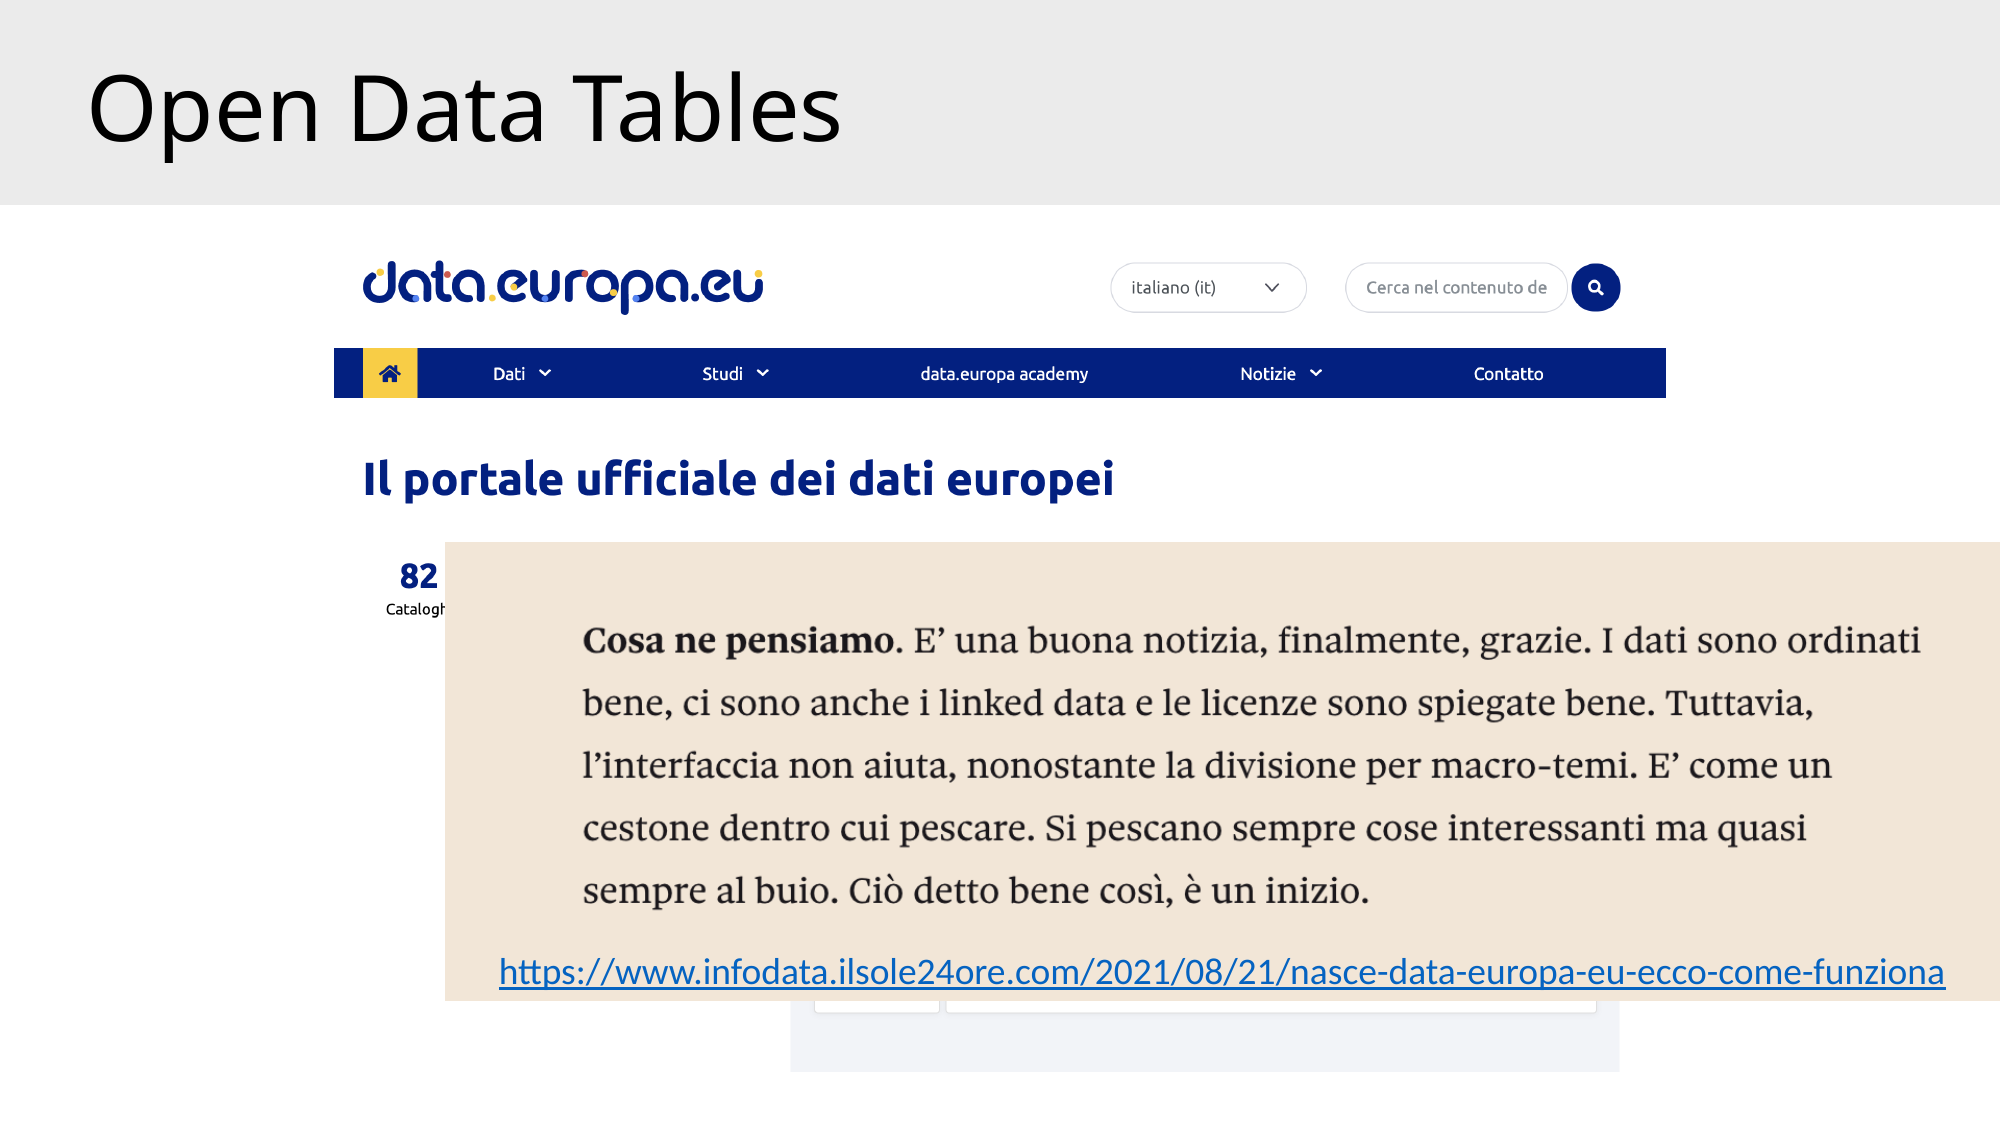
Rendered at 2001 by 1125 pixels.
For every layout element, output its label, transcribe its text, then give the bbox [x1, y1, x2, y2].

picture [445, 542, 2000, 1001]
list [334, 240, 1666, 1072]
title Open Data Tables [71, 53, 1929, 171]
